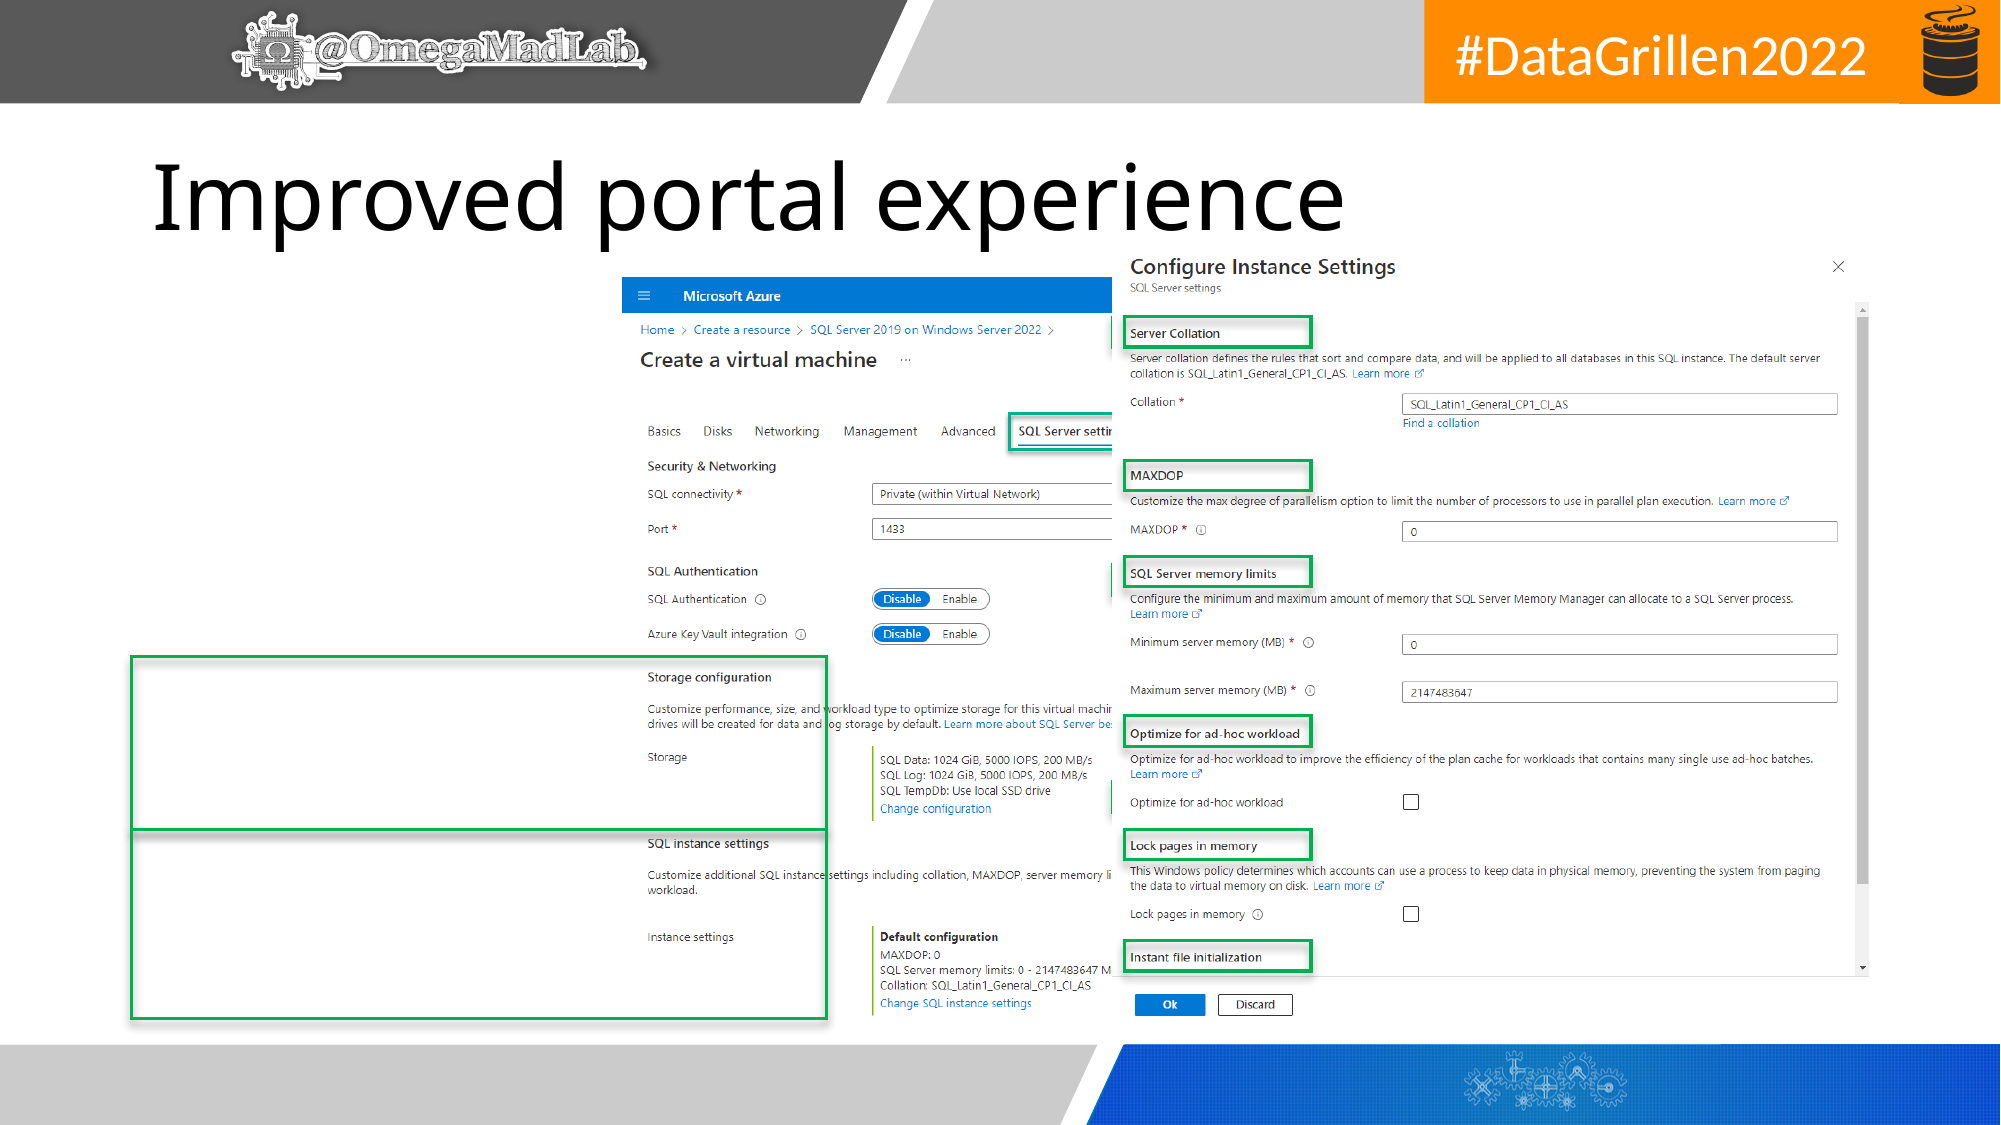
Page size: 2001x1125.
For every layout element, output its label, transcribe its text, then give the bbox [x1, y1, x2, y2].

title Improved portal experience [137, 123, 1863, 278]
picture [1900, 0, 2001, 104]
picture [621, 245, 1869, 1033]
text_box [130, 829, 621, 1020]
text_box [130, 655, 621, 829]
picture [229, 9, 650, 94]
picture [1089, 1044, 2001, 1125]
